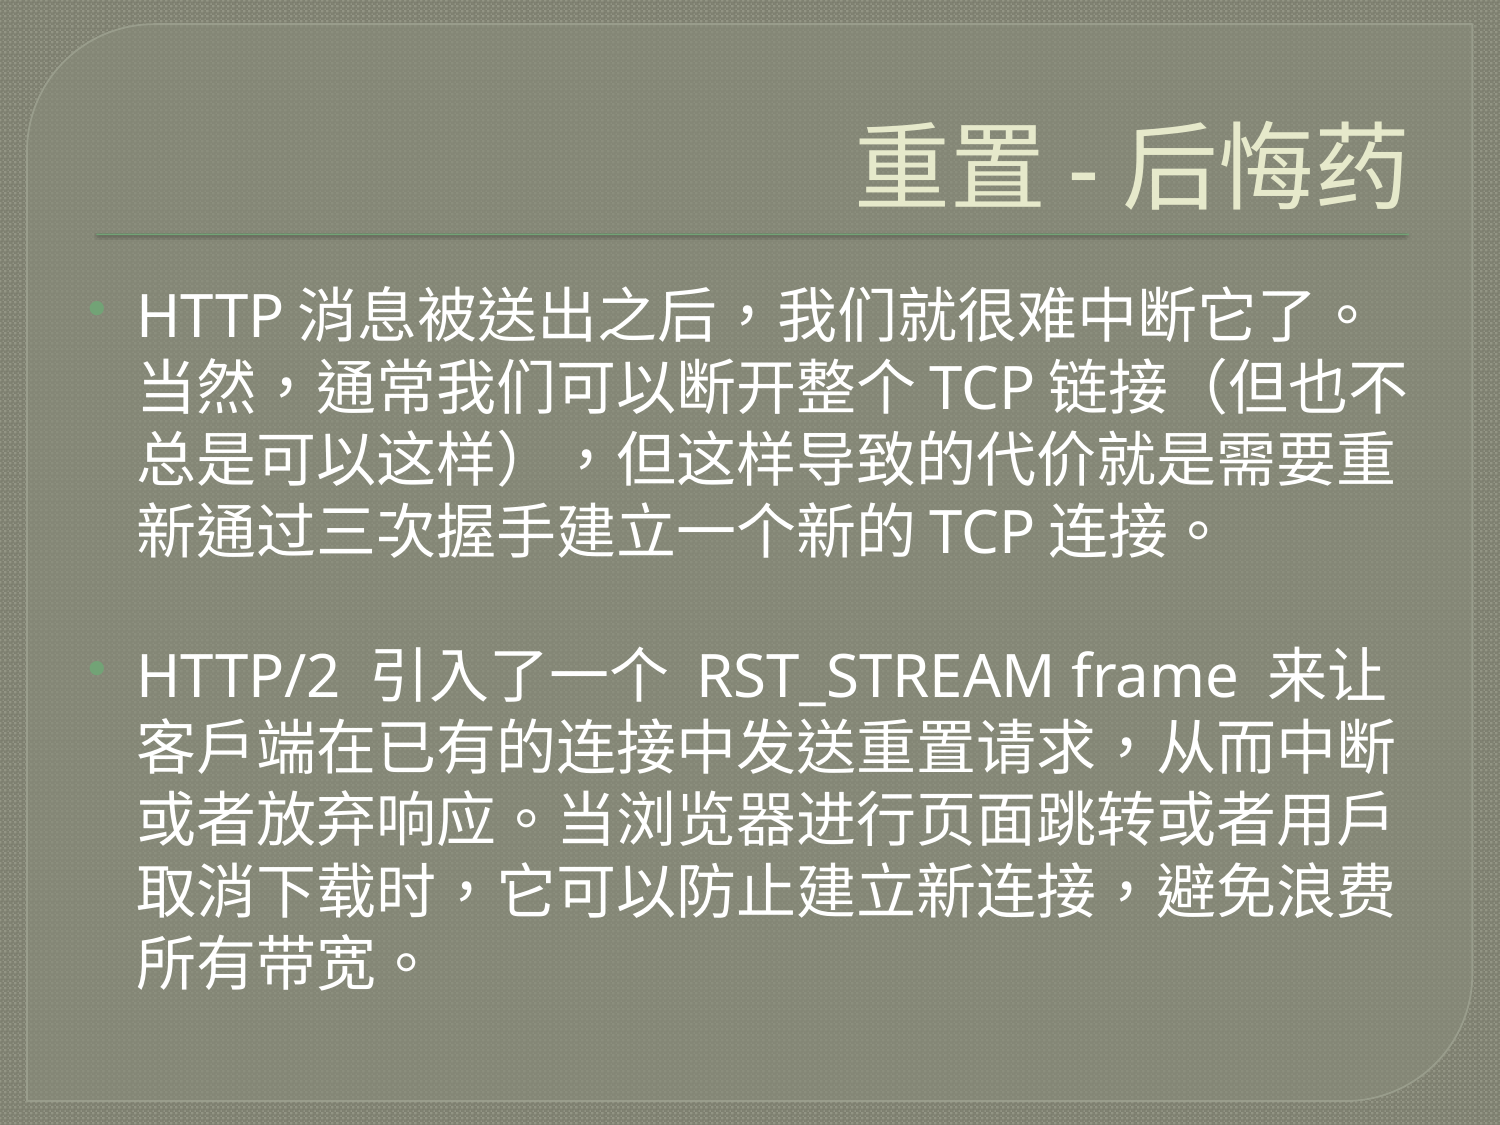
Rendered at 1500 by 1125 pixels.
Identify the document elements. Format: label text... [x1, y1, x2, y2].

title 重置-后悔药 [75, 41, 1425, 230]
list HTTP消息被送出之后，我们就很难中断它了。当然，通常我们可以断开整个TCP链接（但也不总是可以这样），但这样导致的代价就是需要重新通过三次握手建立一个新的TCP连接。 HTTP/2 引入了一个 RST_STREAM frame 来让客户端在已有的连接中发送重置请求，从而中断或者放弃响应。当浏览器进行页面跳转或者用户取消下载时，它可以防止建立新连接，避免浪费所有带宽。 [75, 270, 1425, 1013]
